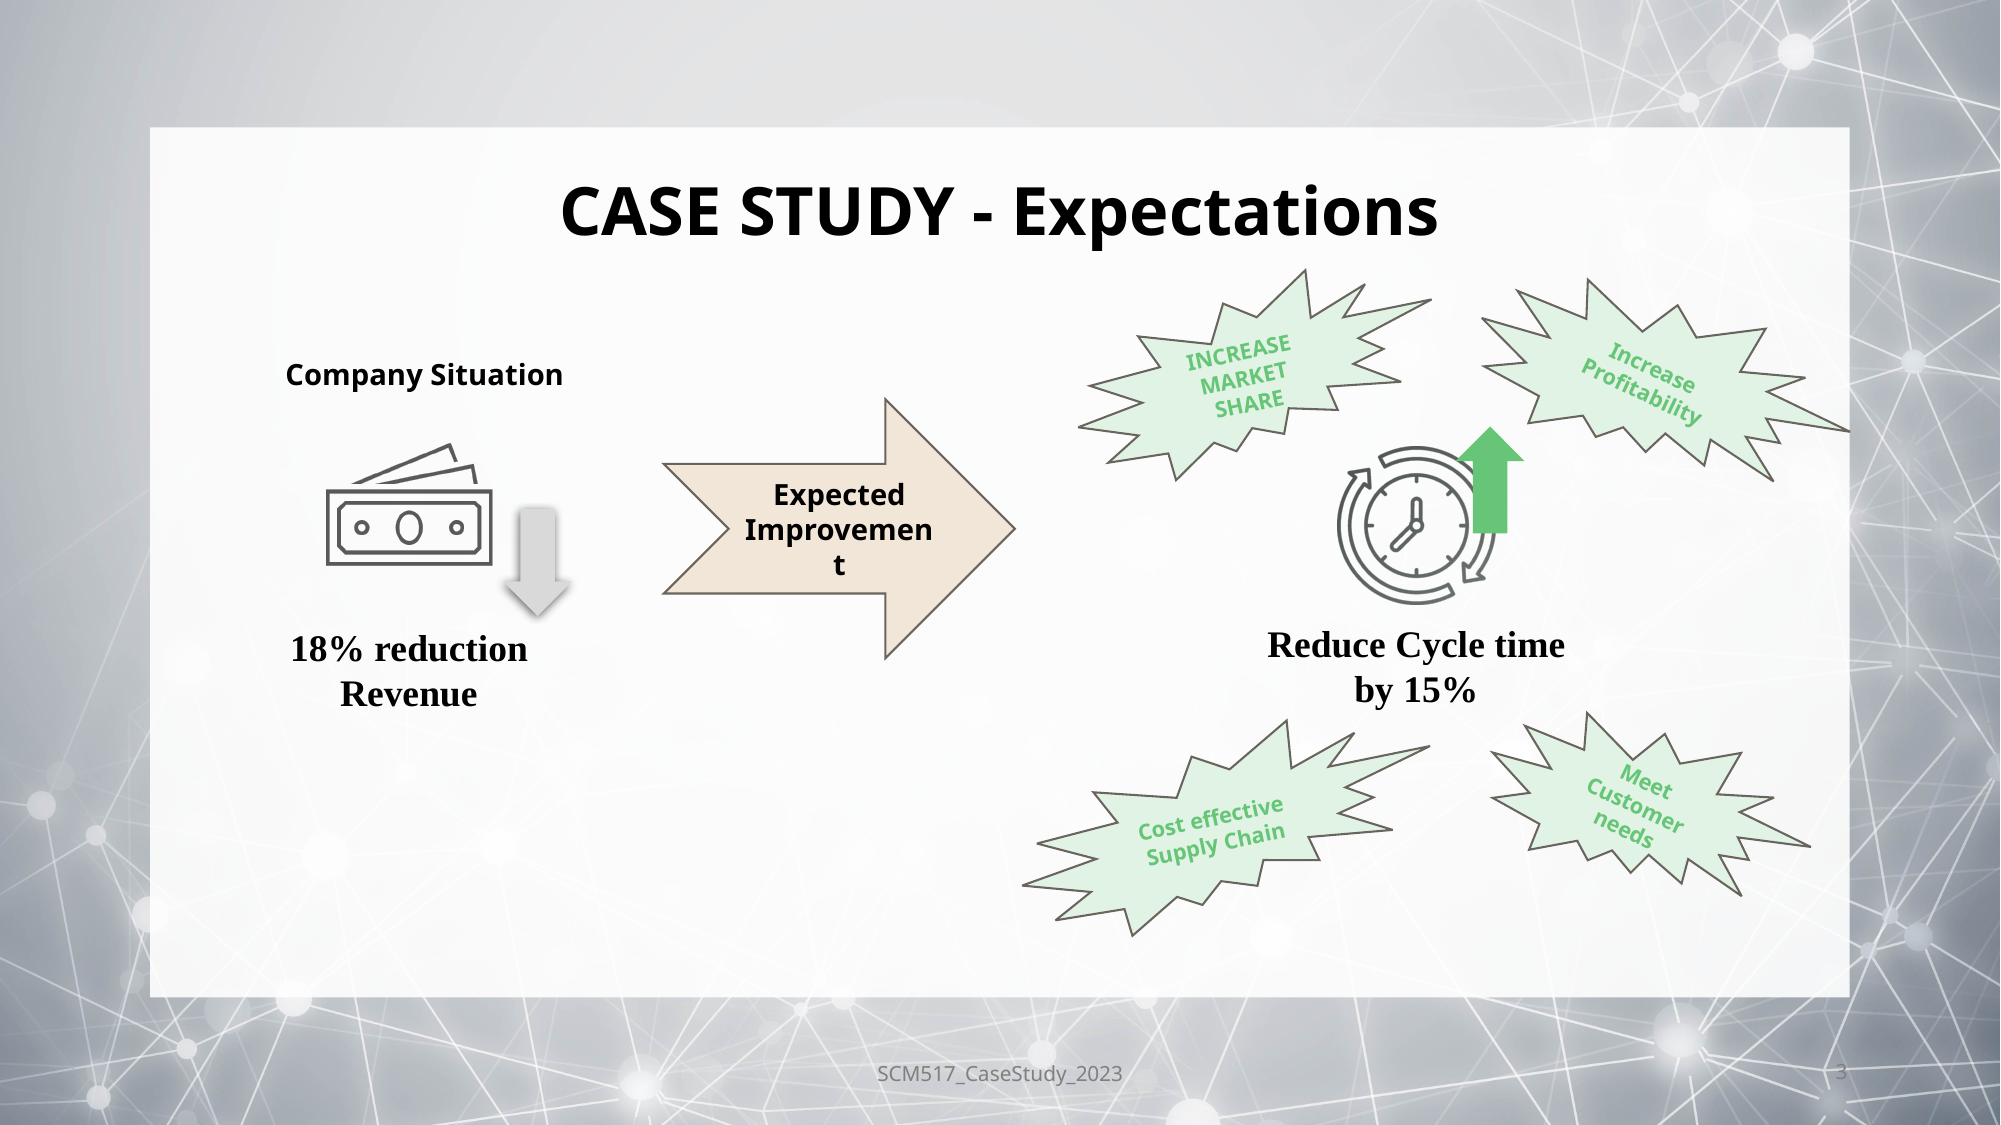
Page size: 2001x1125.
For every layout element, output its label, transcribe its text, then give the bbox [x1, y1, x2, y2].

text_box Cost effective Supply Chain [1021, 718, 1431, 938]
text_box Increase Profitability [1480, 277, 1851, 483]
text_box [1469, 425, 1526, 534]
footer SCM517_CaseStudy_2023 [662, 1042, 1338, 1103]
text_box Expected Improvement [661, 396, 1017, 661]
title CASE STUDY - Expectations [174, 167, 1825, 261]
text_box INCREASE MARKET SHARE [1077, 267, 1433, 483]
picture [0, 0, 2000, 1125]
text_box Company Situation [221, 348, 629, 399]
text_box [503, 509, 573, 616]
slide_number 3 [1412, 1042, 1863, 1103]
text_box Meet Customer needs [1489, 710, 1812, 898]
text_box 18% reduction Revenue [256, 616, 562, 722]
text_box Reduce Cycle time by 15% [1235, 612, 1598, 717]
